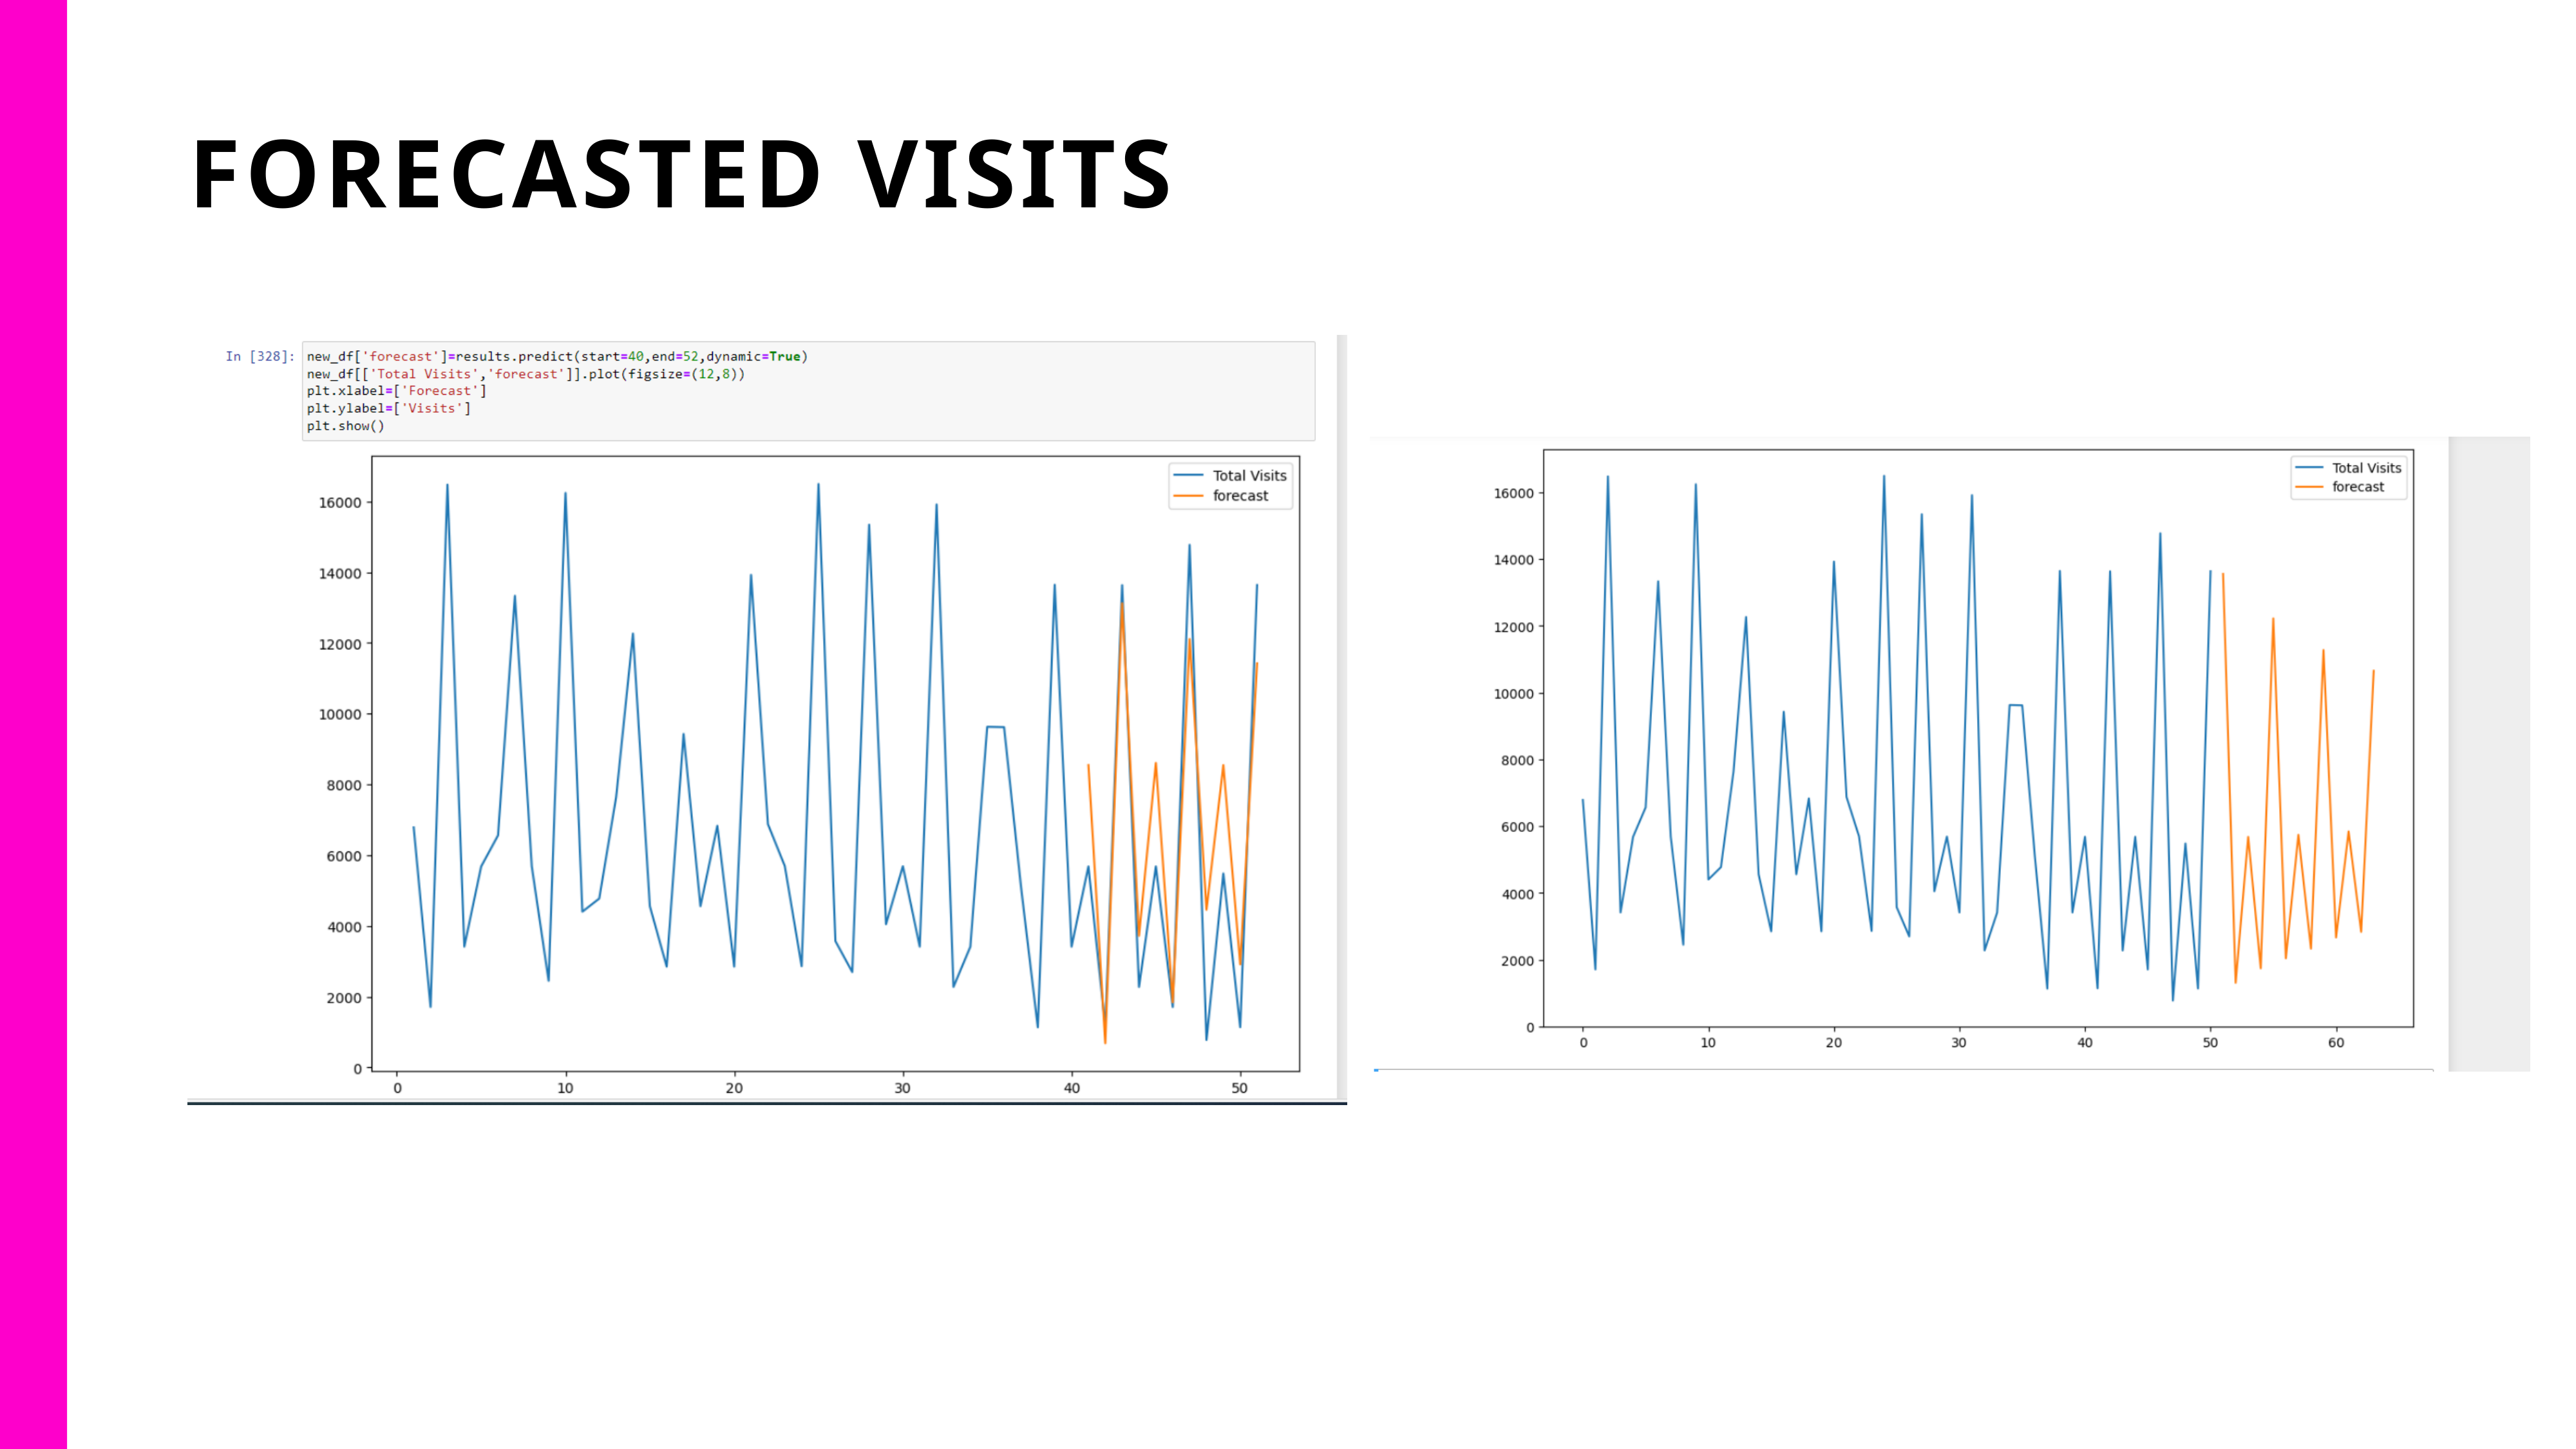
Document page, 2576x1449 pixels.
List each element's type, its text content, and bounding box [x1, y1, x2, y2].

picture [187, 335, 1347, 1106]
title Forecasted visits [187, 133, 2496, 350]
picture [1370, 437, 2530, 1072]
